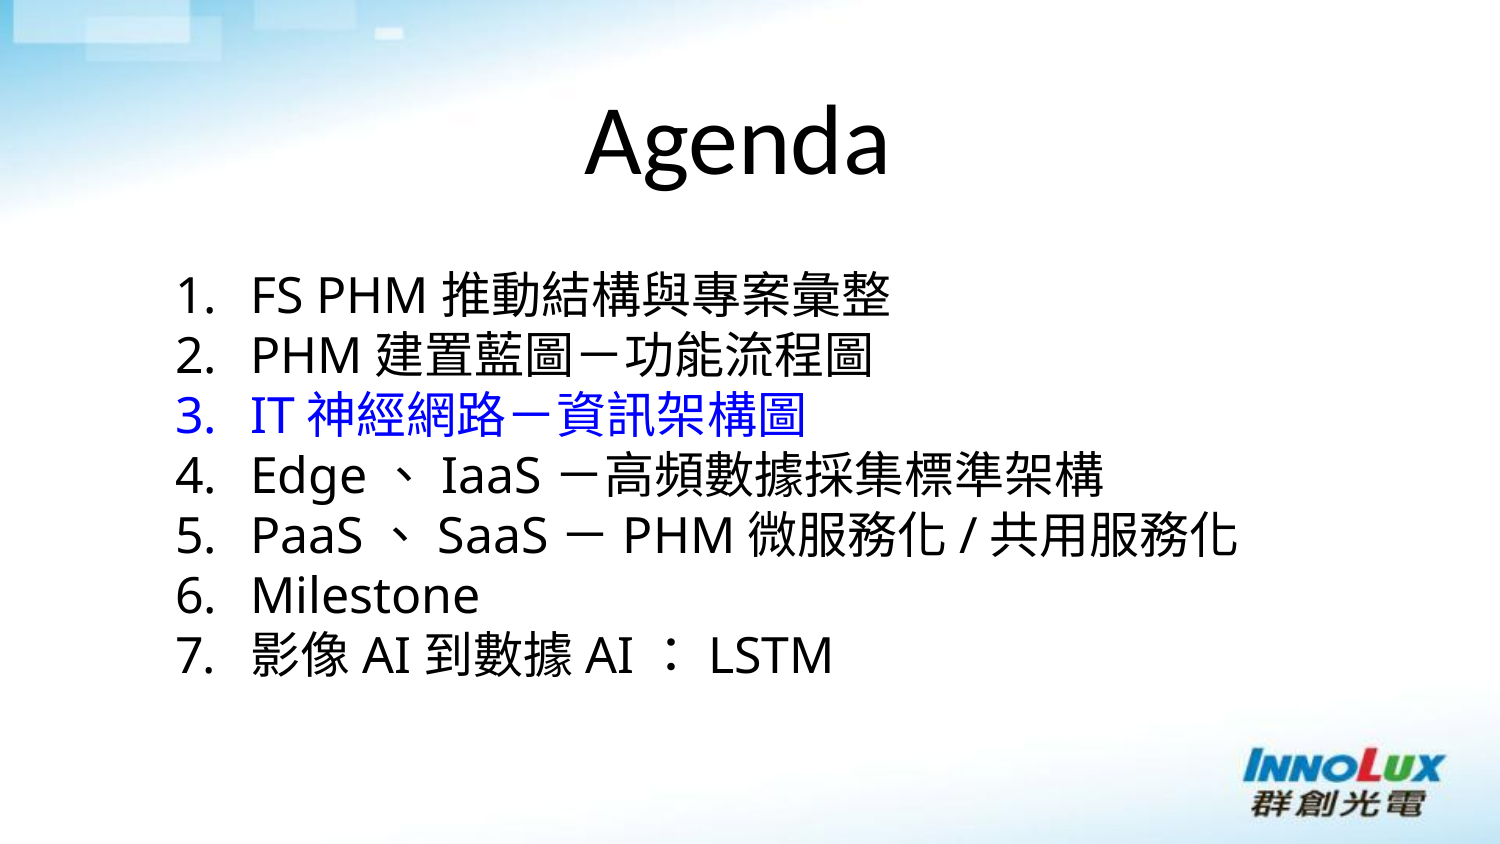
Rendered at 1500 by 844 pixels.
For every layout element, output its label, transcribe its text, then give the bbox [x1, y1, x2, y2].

text_box FS PHM推動結構與專案彙整 PHM建置藍圖－功能流程圖 IT神經網路－資訊架構圖 Edge、IaaS－高頻數據採集標準架構 PaaS、SaaS－PHM微服務化/共用服務化 Milestone 影像AI到數據AI：LSTM [160, 256, 1255, 692]
picture [0, 0, 1500, 844]
text_box Agenda [360, 67, 1117, 203]
